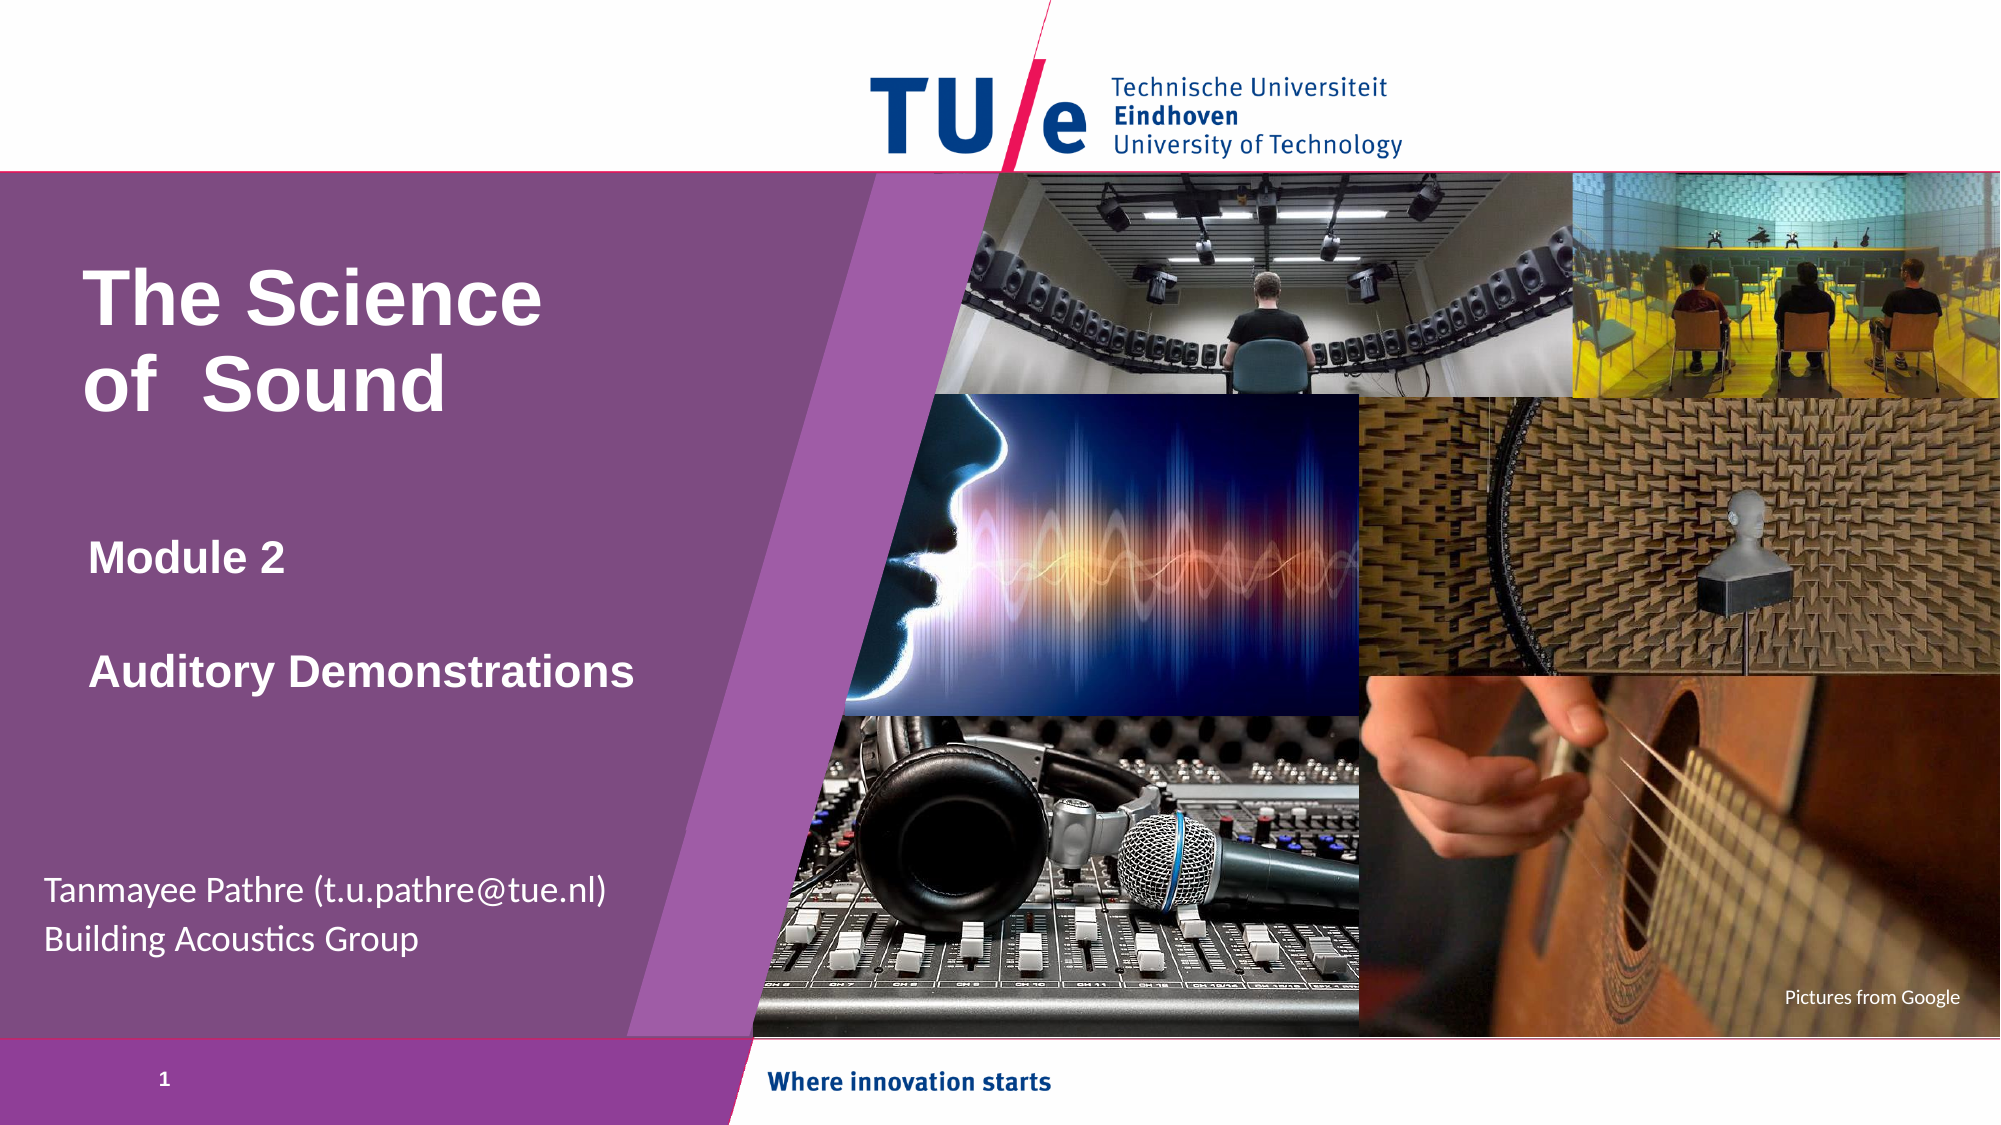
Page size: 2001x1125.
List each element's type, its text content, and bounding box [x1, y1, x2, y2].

text_box [1359, 397, 2000, 1037]
text_box Module 2 Auditory Demonstrations [85, 525, 774, 697]
text_box [753, 715, 1359, 1037]
text_box Pictures from Google [1783, 981, 1964, 1009]
slide_number 1 [152, 1065, 189, 1125]
text_box Tanmayee Pathre (t.u.pathre@tue.nl) Building Acoustics Group [41, 860, 618, 959]
text_box [844, 394, 1360, 716]
title The Science of Sound [80, 243, 641, 445]
text_box [626, 704, 846, 1037]
text_box [685, 499, 905, 831]
text_box [781, 173, 1000, 499]
text_box [0, 0, 2000, 1125]
text_box [936, 173, 1572, 397]
text_box [1572, 173, 2000, 398]
